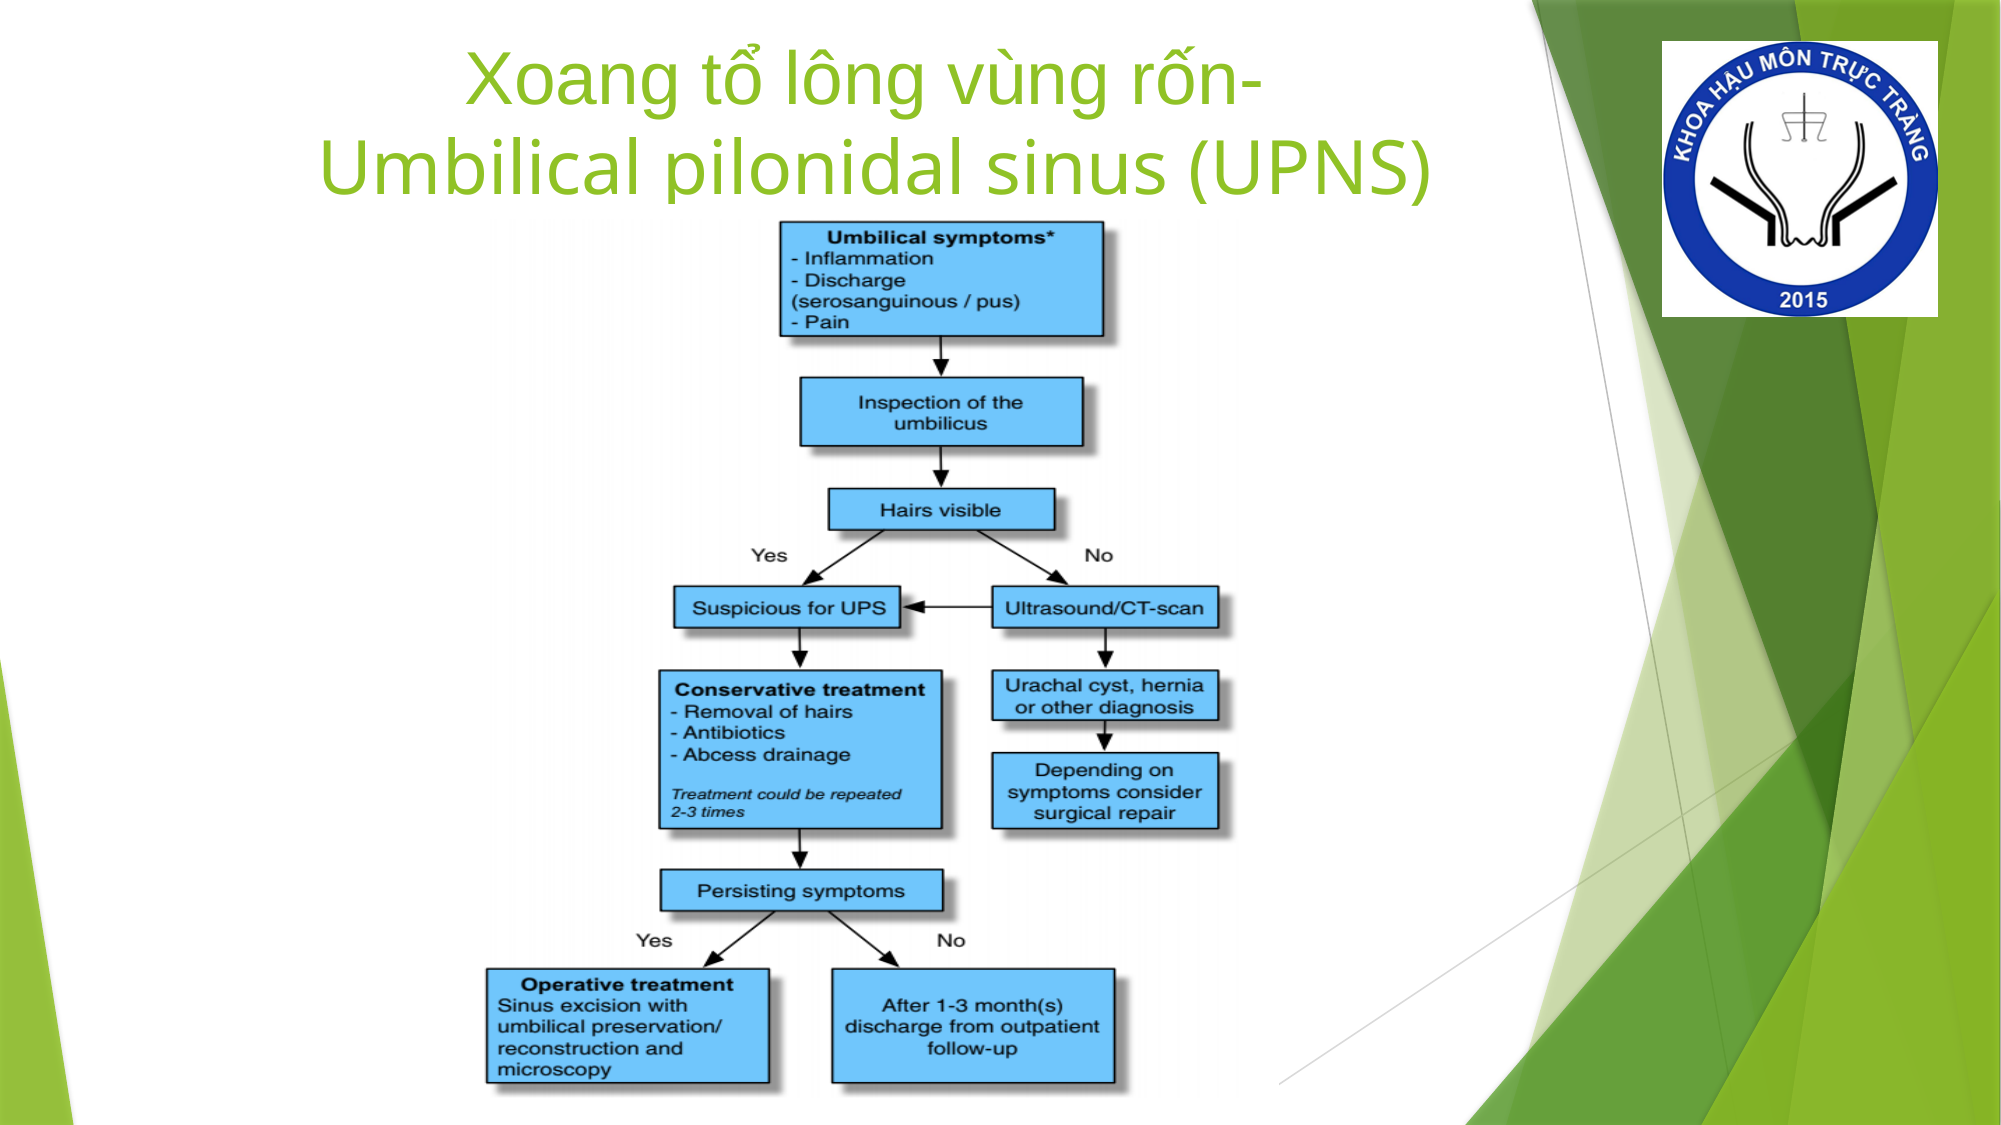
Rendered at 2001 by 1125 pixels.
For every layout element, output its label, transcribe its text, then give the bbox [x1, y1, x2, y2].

title Xoang tổ lông vùng rốn- Umbilical pilonidal sinus (UPNS) [97, 21, 1632, 239]
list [450, 203, 1279, 1125]
picture [1662, 41, 1938, 317]
